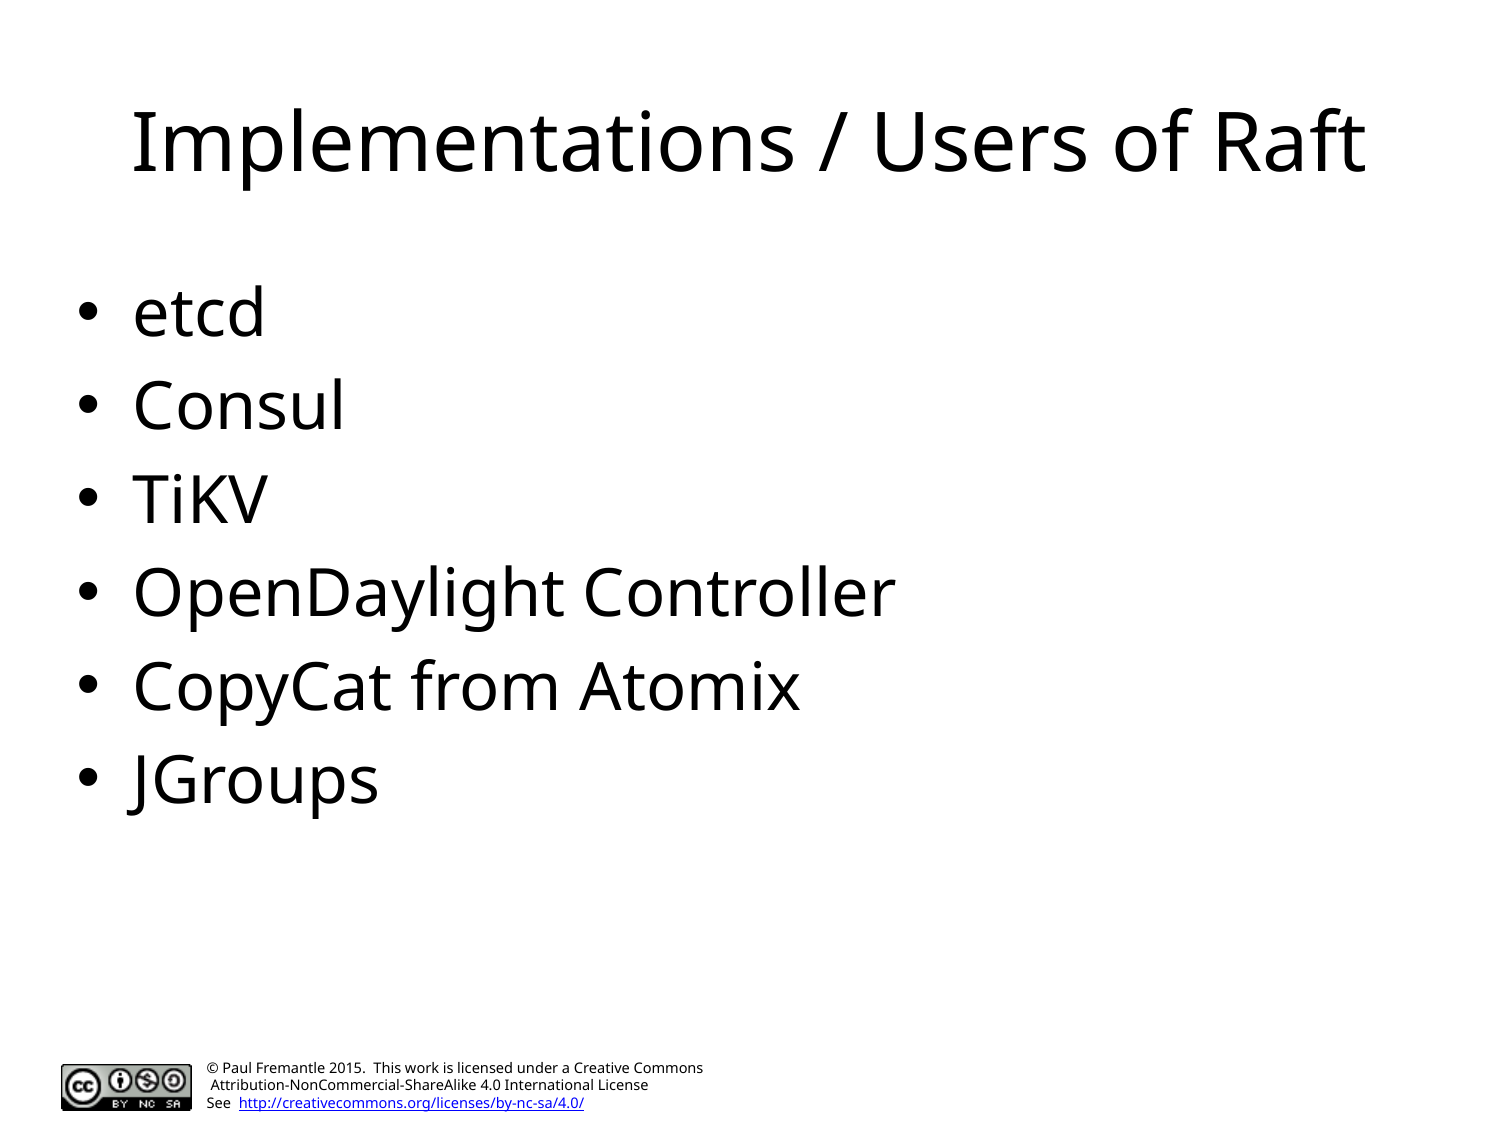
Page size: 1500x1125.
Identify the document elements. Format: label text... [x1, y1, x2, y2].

picture [61, 1064, 192, 1111]
list etcd Consul TiKV OpenDaylight Controller CopyCat from Atomix JGroups [61, 262, 1412, 1005]
title Implementations / Users of Raft [75, 45, 1425, 233]
